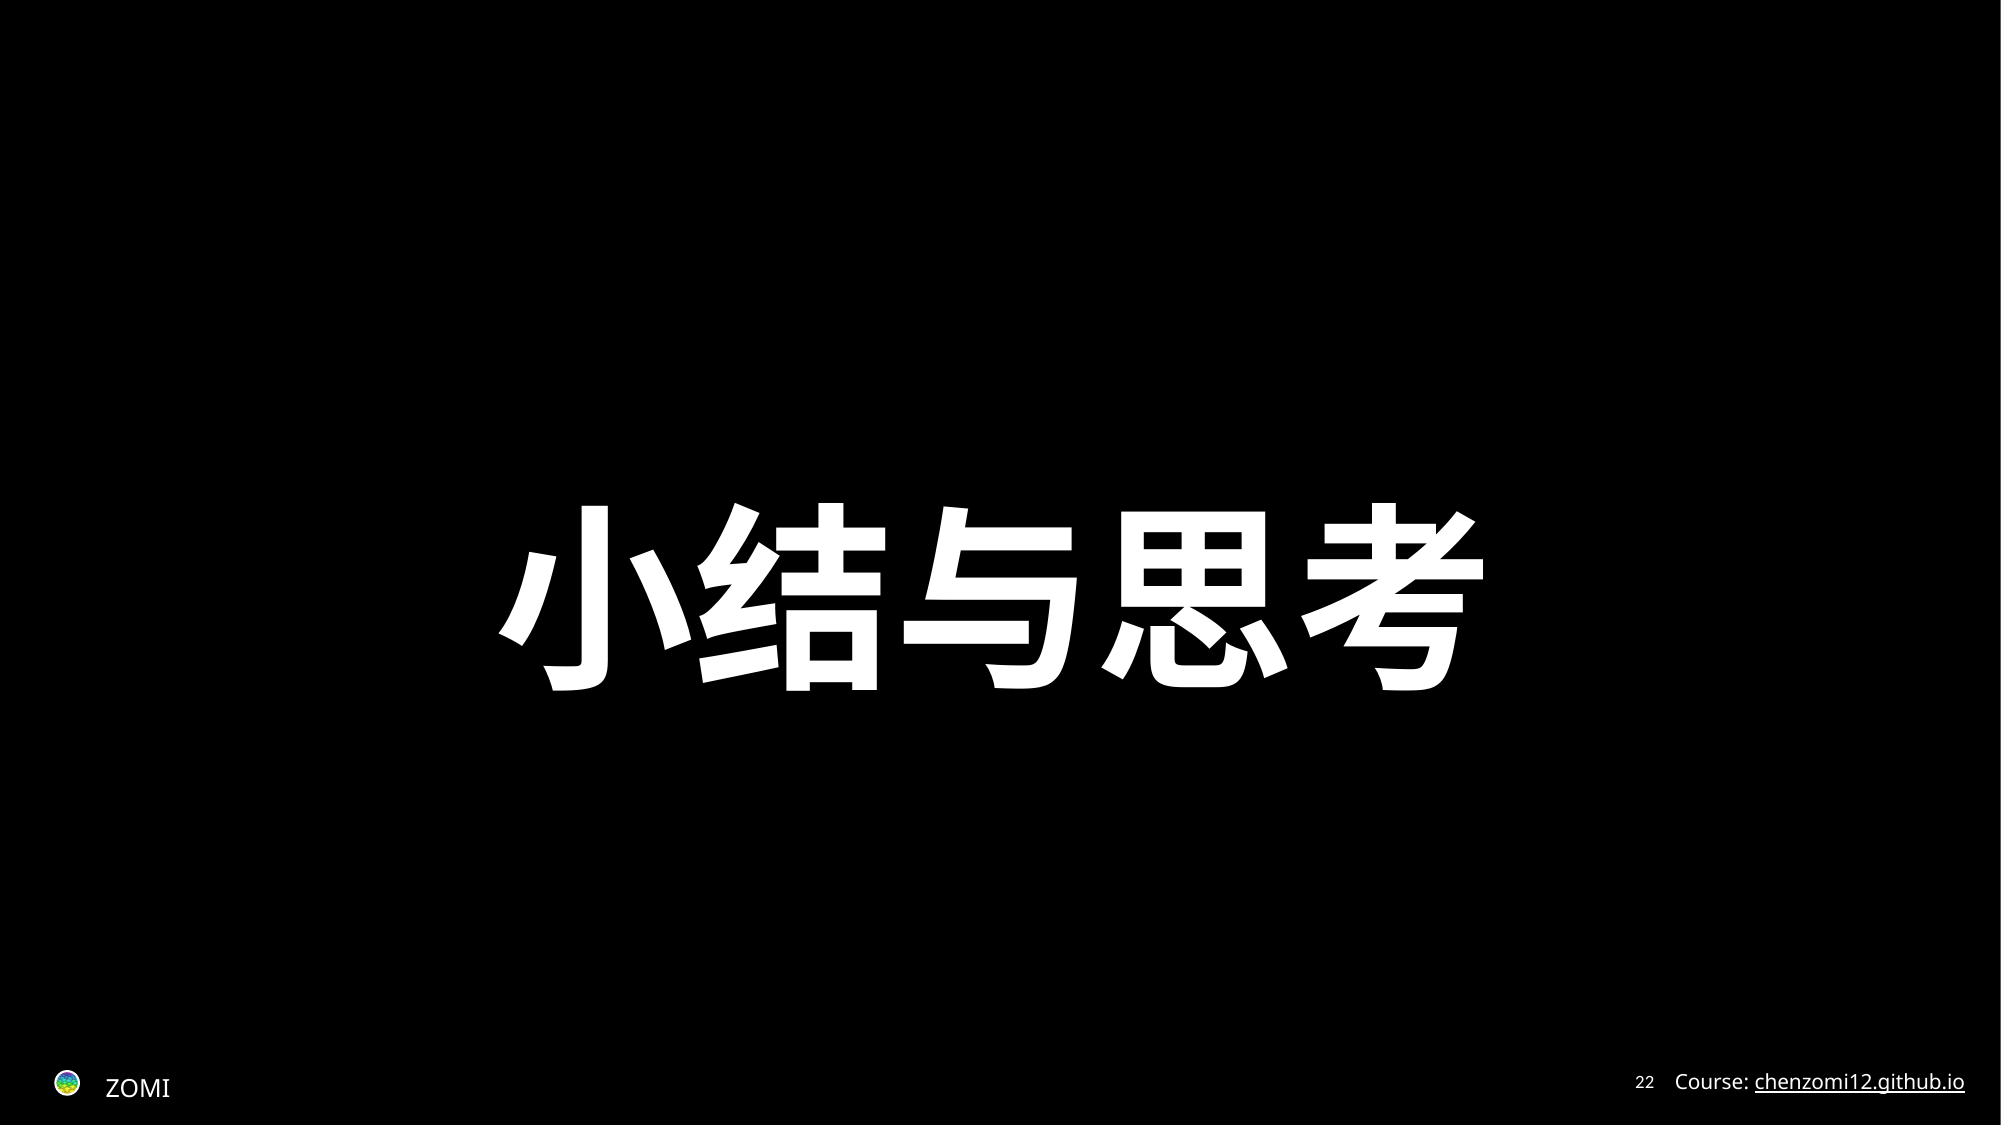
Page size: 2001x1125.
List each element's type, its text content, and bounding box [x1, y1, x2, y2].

picture [57, 1073, 77, 1093]
list 小结与思考 [79, 80, 1910, 986]
